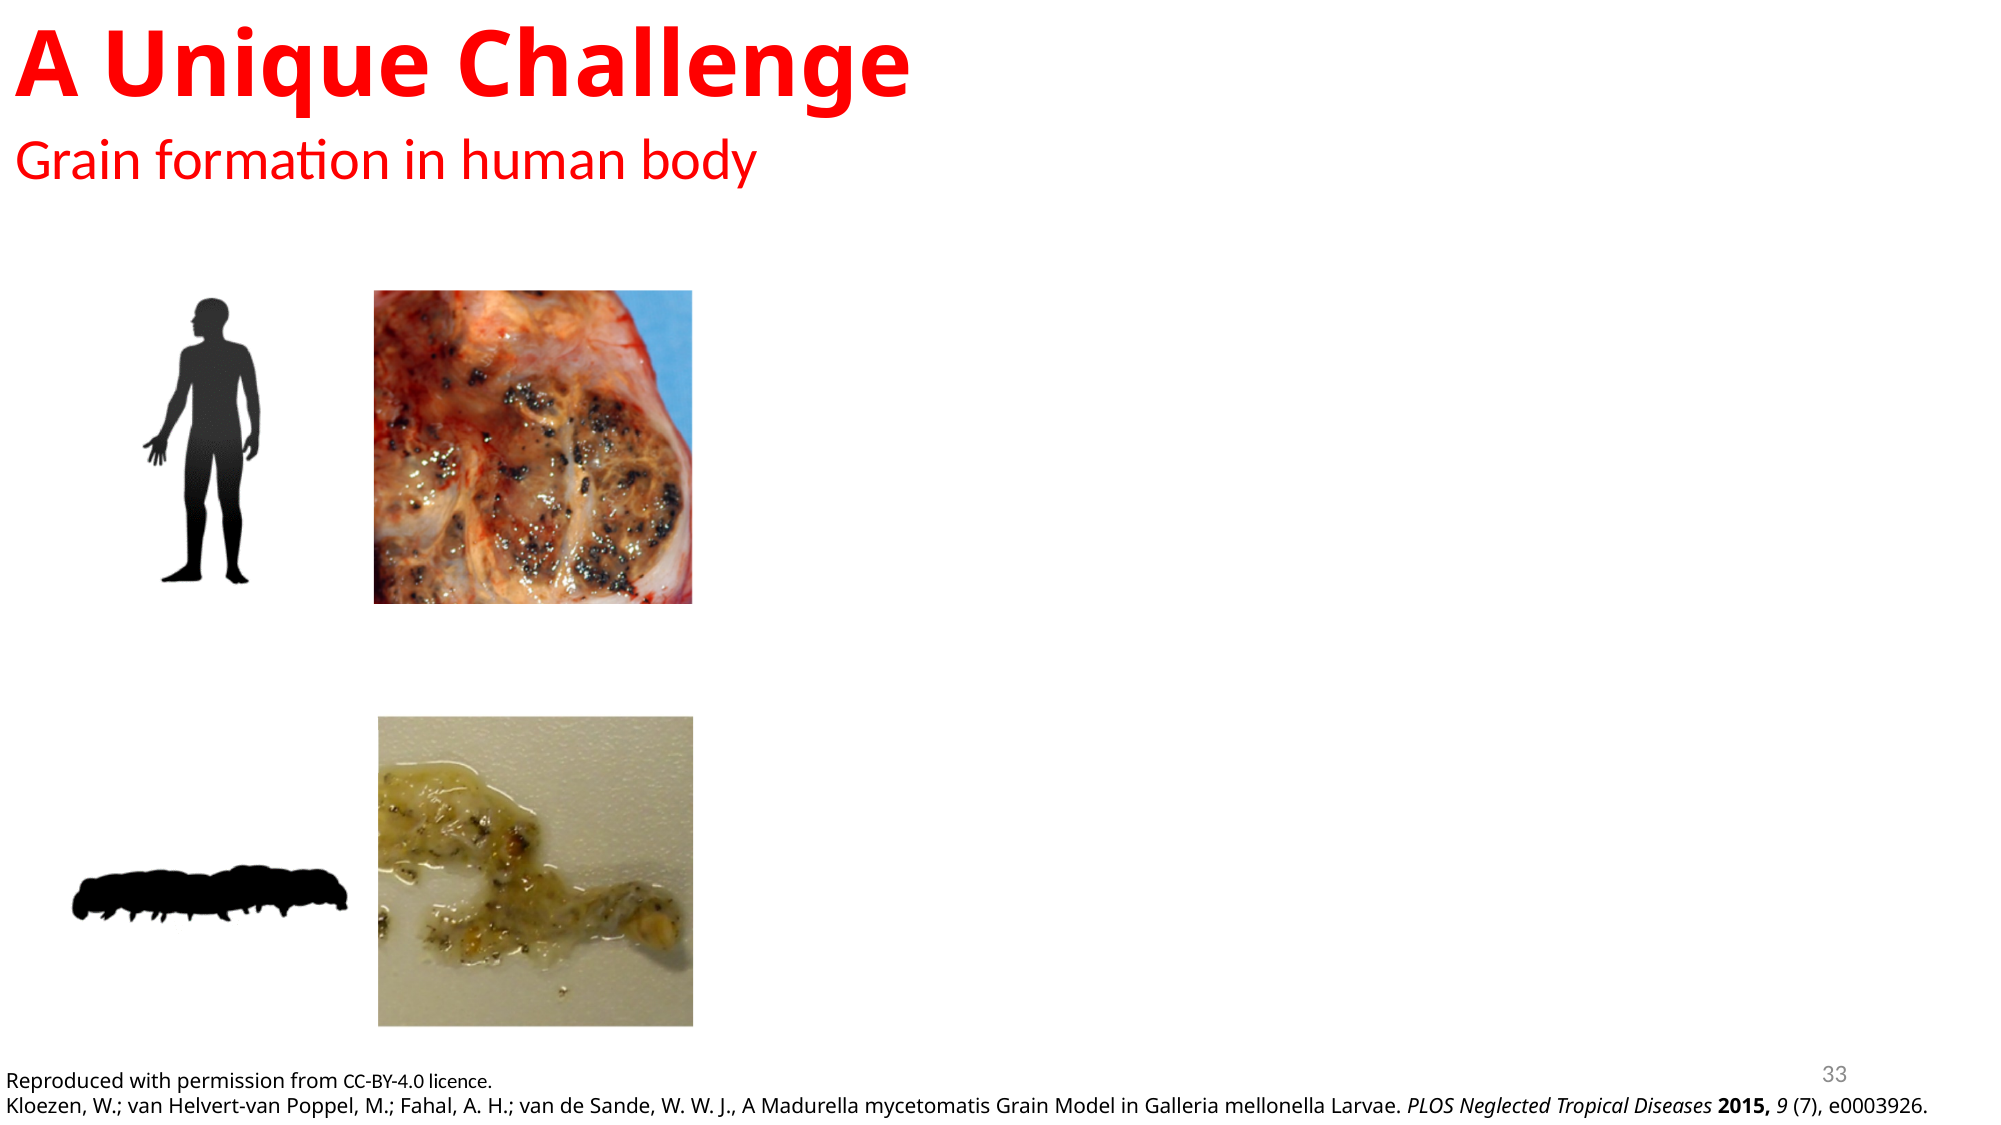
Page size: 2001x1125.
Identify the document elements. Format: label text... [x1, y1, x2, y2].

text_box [59, 282, 694, 1046]
slide_number 33 [1412, 1042, 1863, 1103]
text_box Grain formation in human body [0, 121, 993, 221]
text_box Reproduced with permission from CC-BY-4.0 licence. Kloezen, W.; van Helvert-van Poppel, M.; Fahal, A. H.; van de Sande, W. W. J., A Madurella mycetomatis Grain Model in Galleria mellonella Larvae. PLOS Neglected Tropical Diseases 2015, 9 (7), e0003926. [0, 1060, 2000, 1125]
text_box A Unique Challenge [0, 0, 2000, 135]
